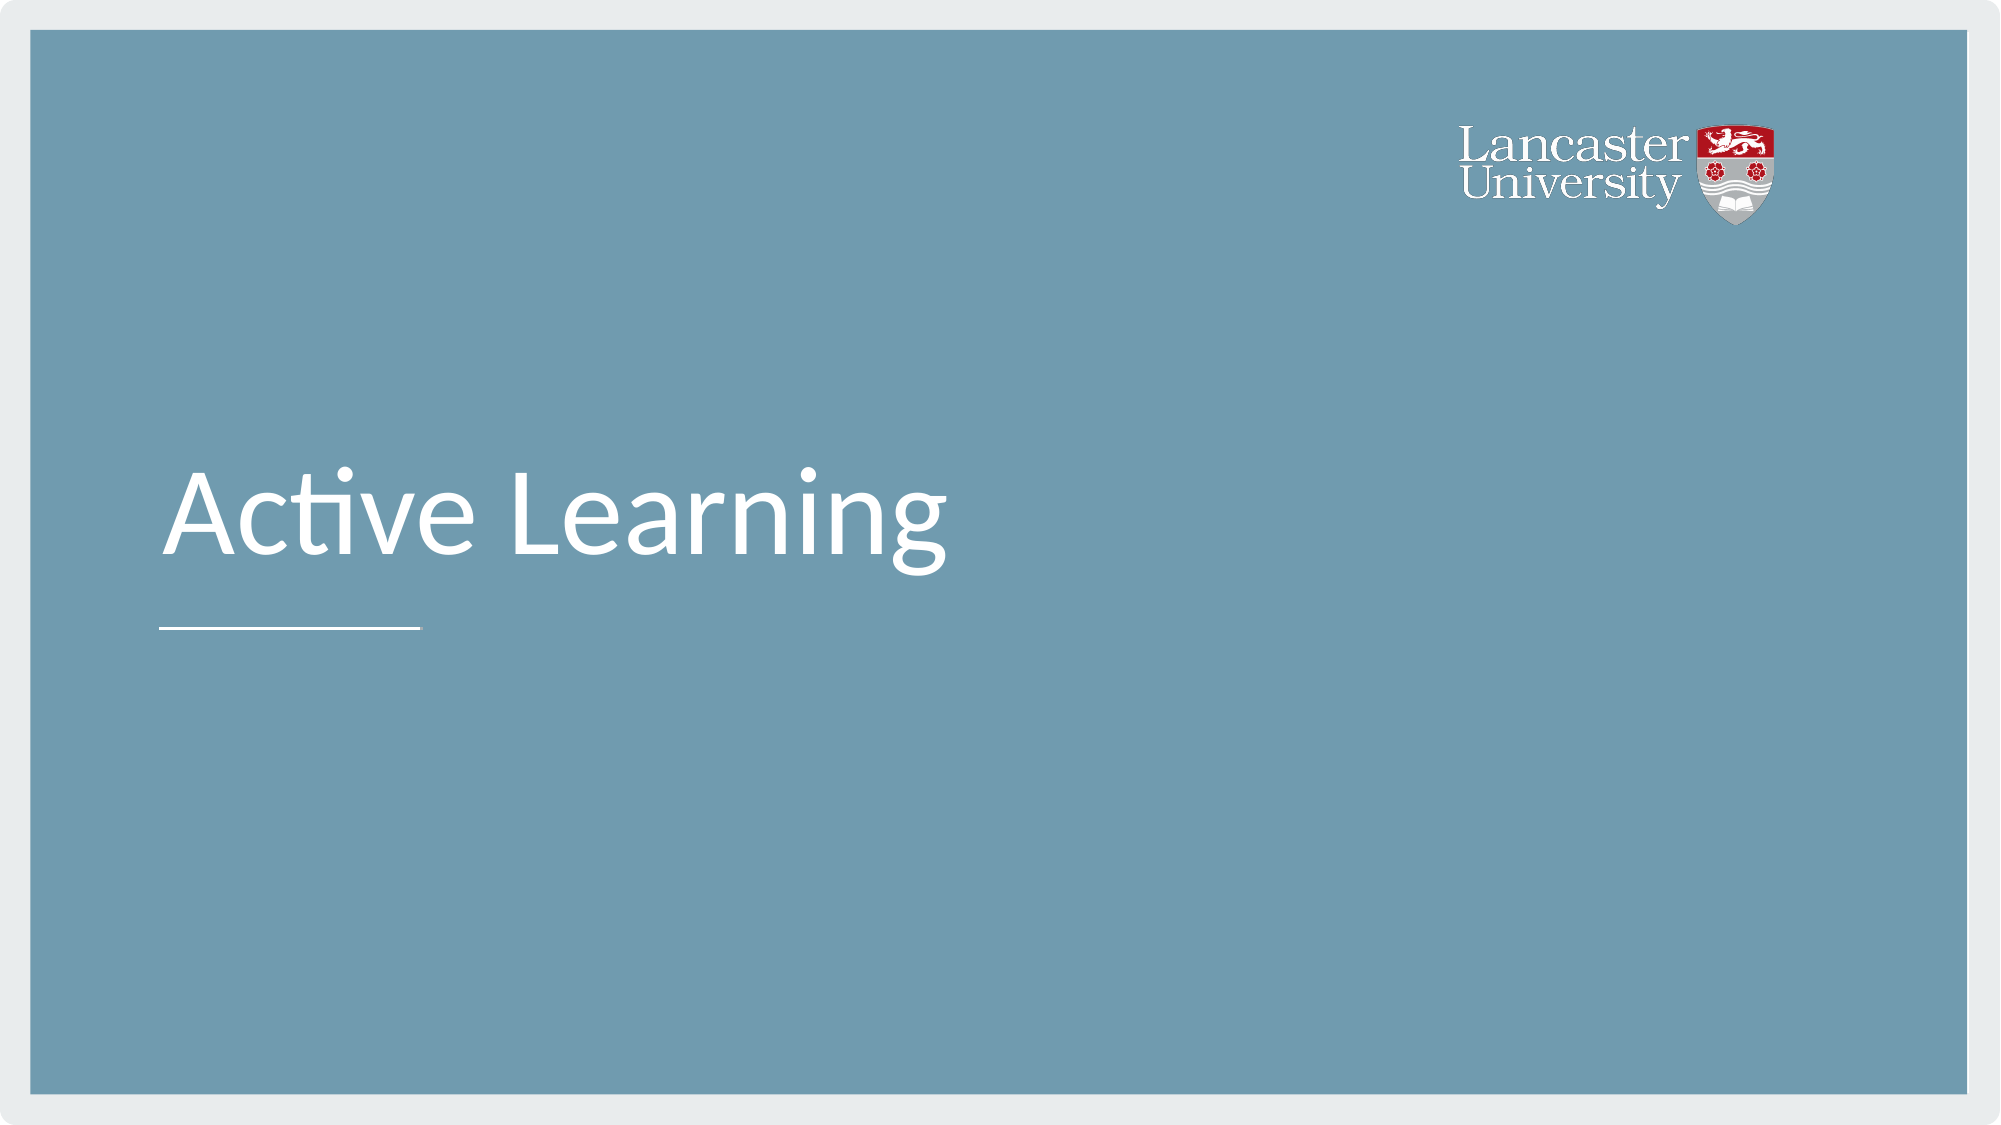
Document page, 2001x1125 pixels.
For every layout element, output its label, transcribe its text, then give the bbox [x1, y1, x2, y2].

picture [1459, 124, 1774, 225]
title Active Learning [147, 361, 1648, 592]
